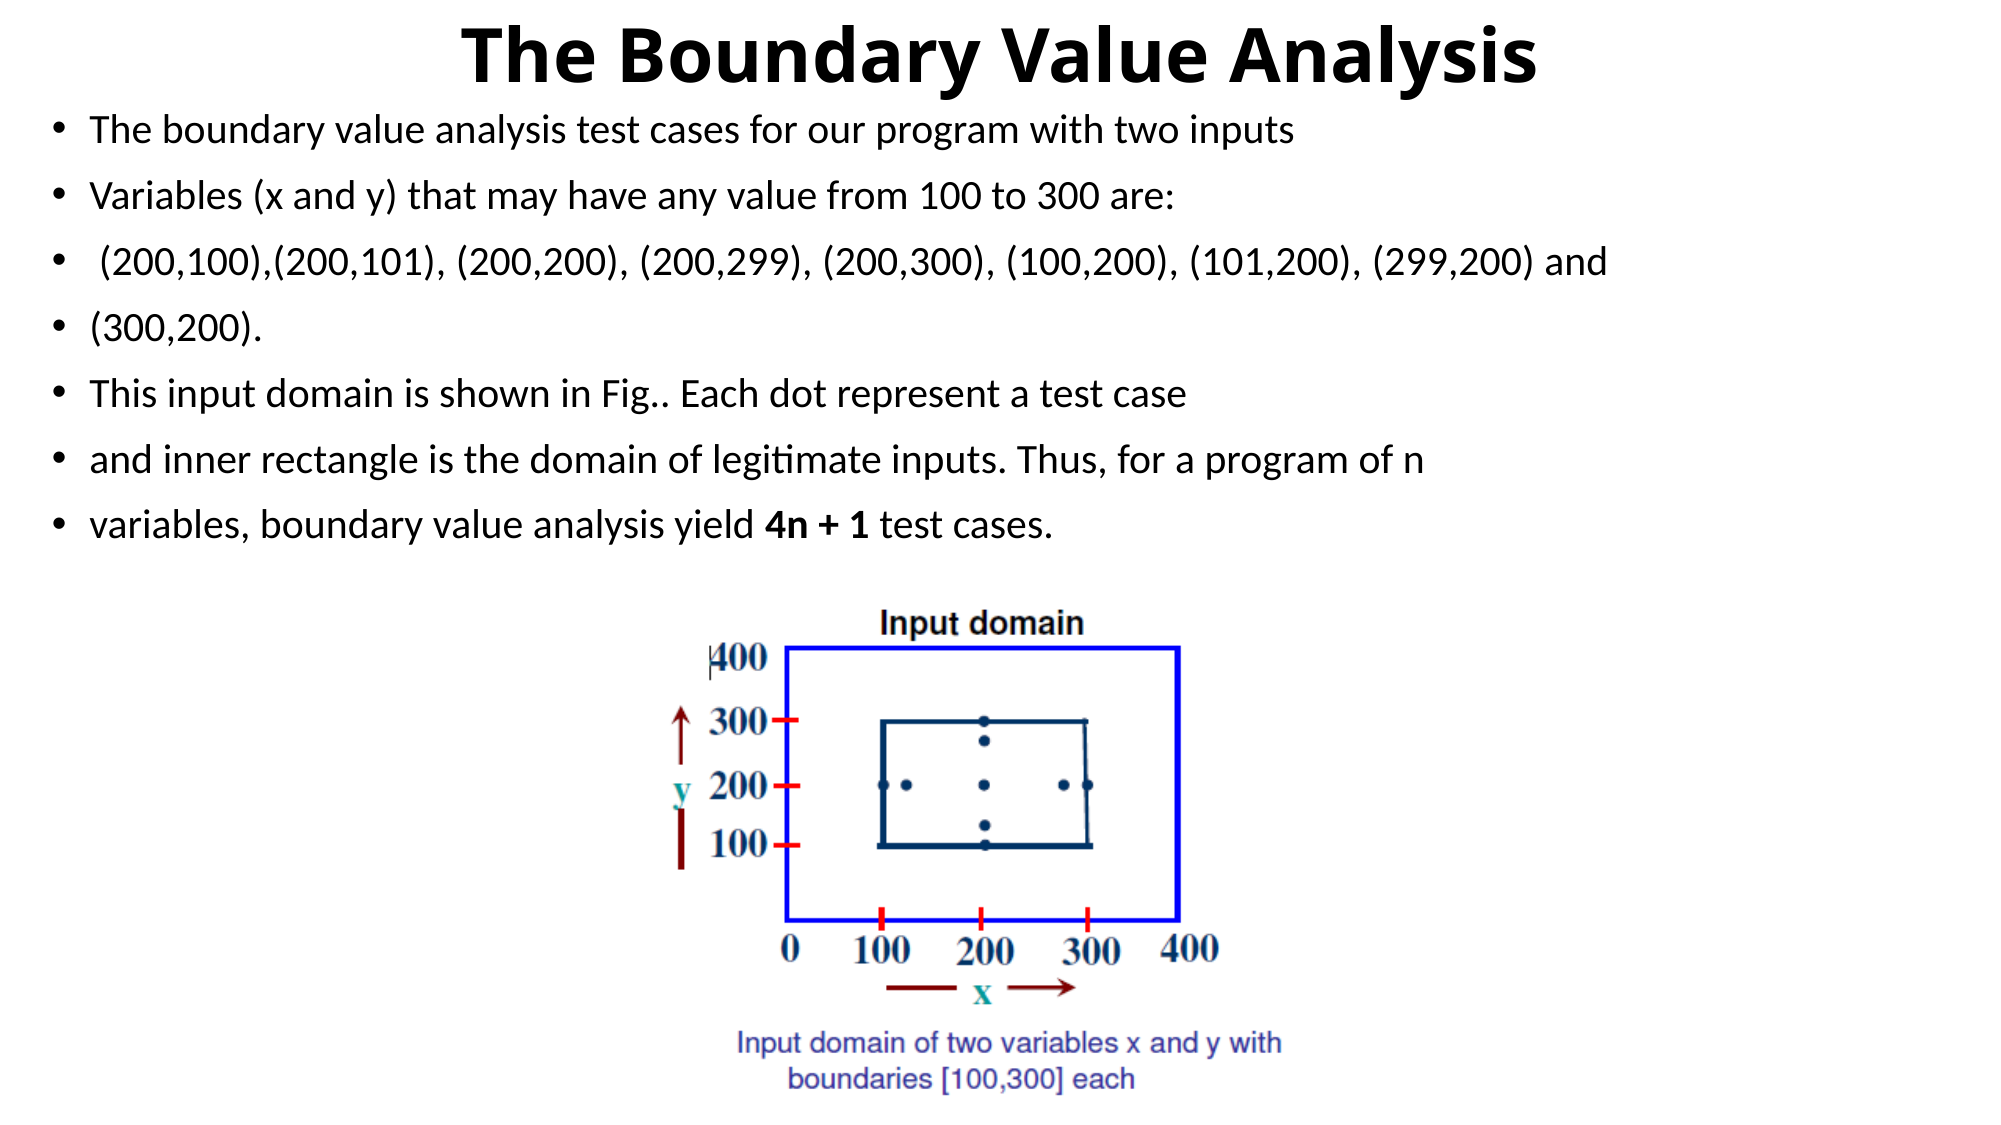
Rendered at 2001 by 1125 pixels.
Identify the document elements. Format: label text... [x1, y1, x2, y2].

list The boundary value analysis test cases for our program with two inputs Variables (x and y) that may have any value from 100 to 300 are: (200,100),(200,101), (200,200), (200,299), (200,300), (100,200), (101,200), (299,200) and (300,200). This input domain is shown in Fig.. Each dot represent a test case and inner rectangle is the domain of legitimate inputs. Thus, for a program of n variables, boundary value analysis yield 4n + 1 test cases. [36, 99, 2000, 1100]
title The Boundary Value Analysis [324, 0, 1675, 99]
picture [647, 599, 1297, 1100]
